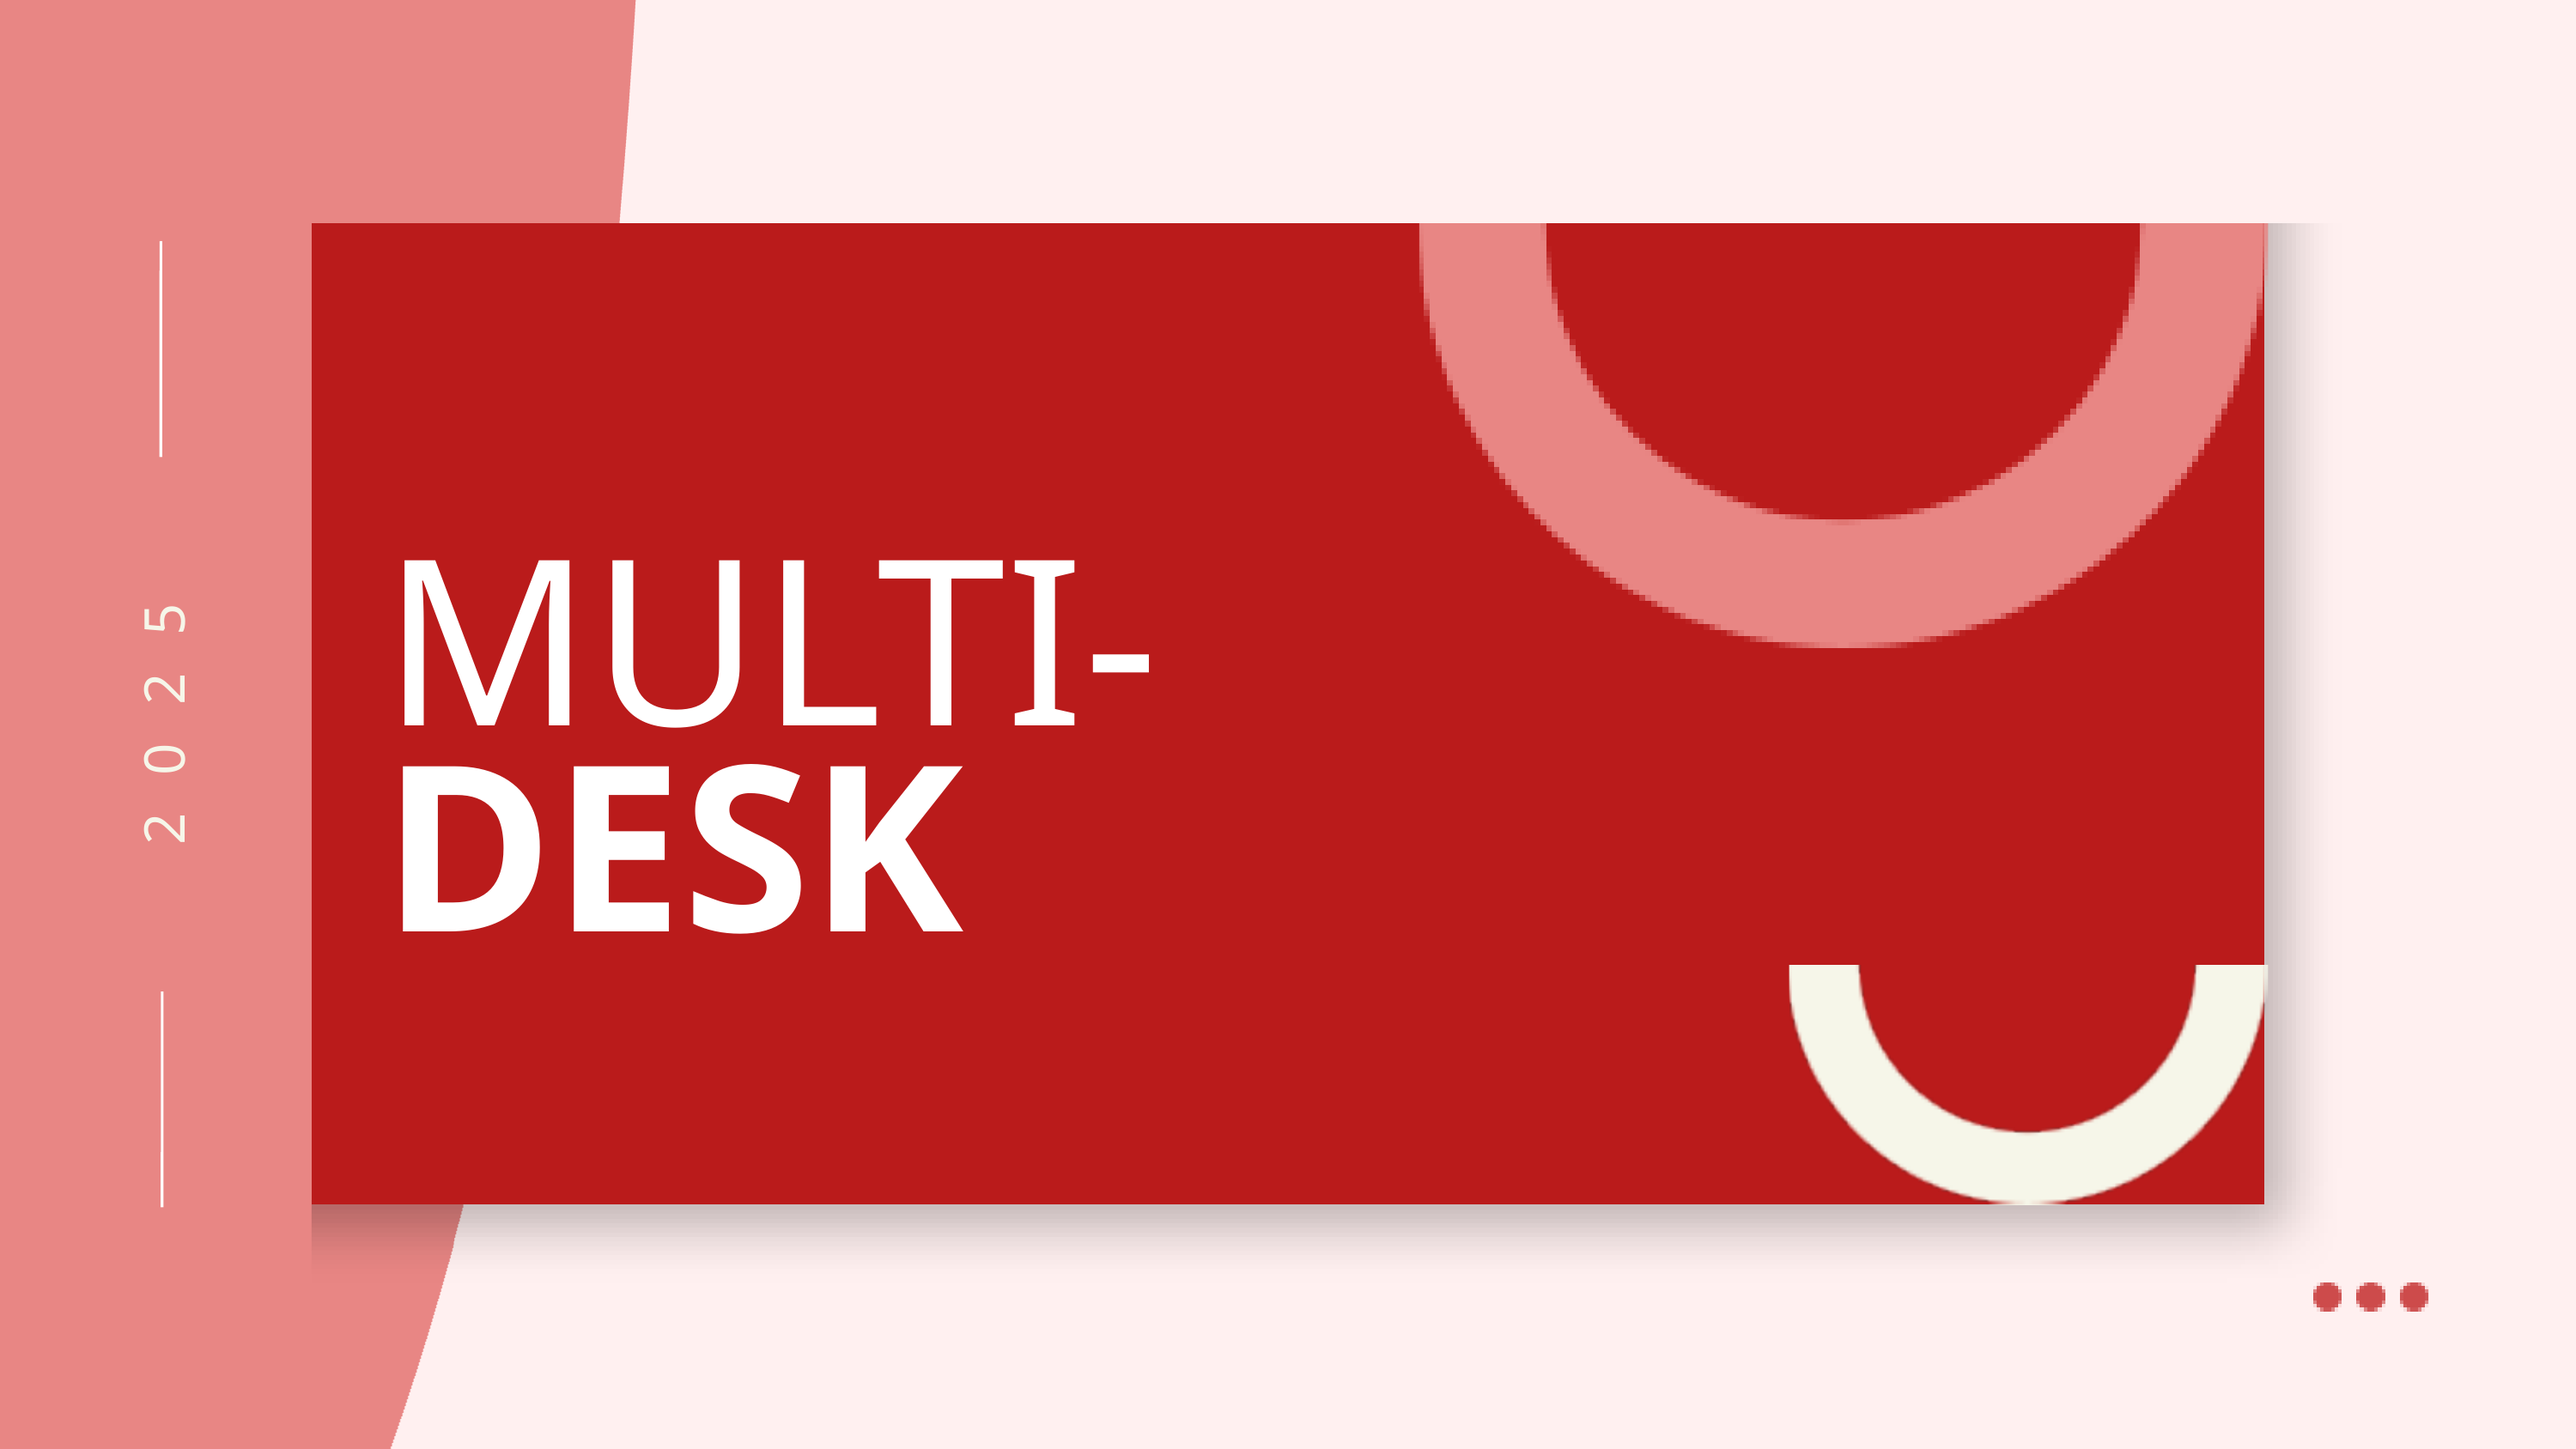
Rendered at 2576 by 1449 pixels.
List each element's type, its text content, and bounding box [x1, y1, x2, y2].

text_box [0, 0, 652, 1449]
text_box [311, 222, 2265, 1204]
text_box [2313, 1282, 2429, 1313]
text_box [311, 223, 2342, 1283]
text_box 2025 [126, 350, 197, 1099]
